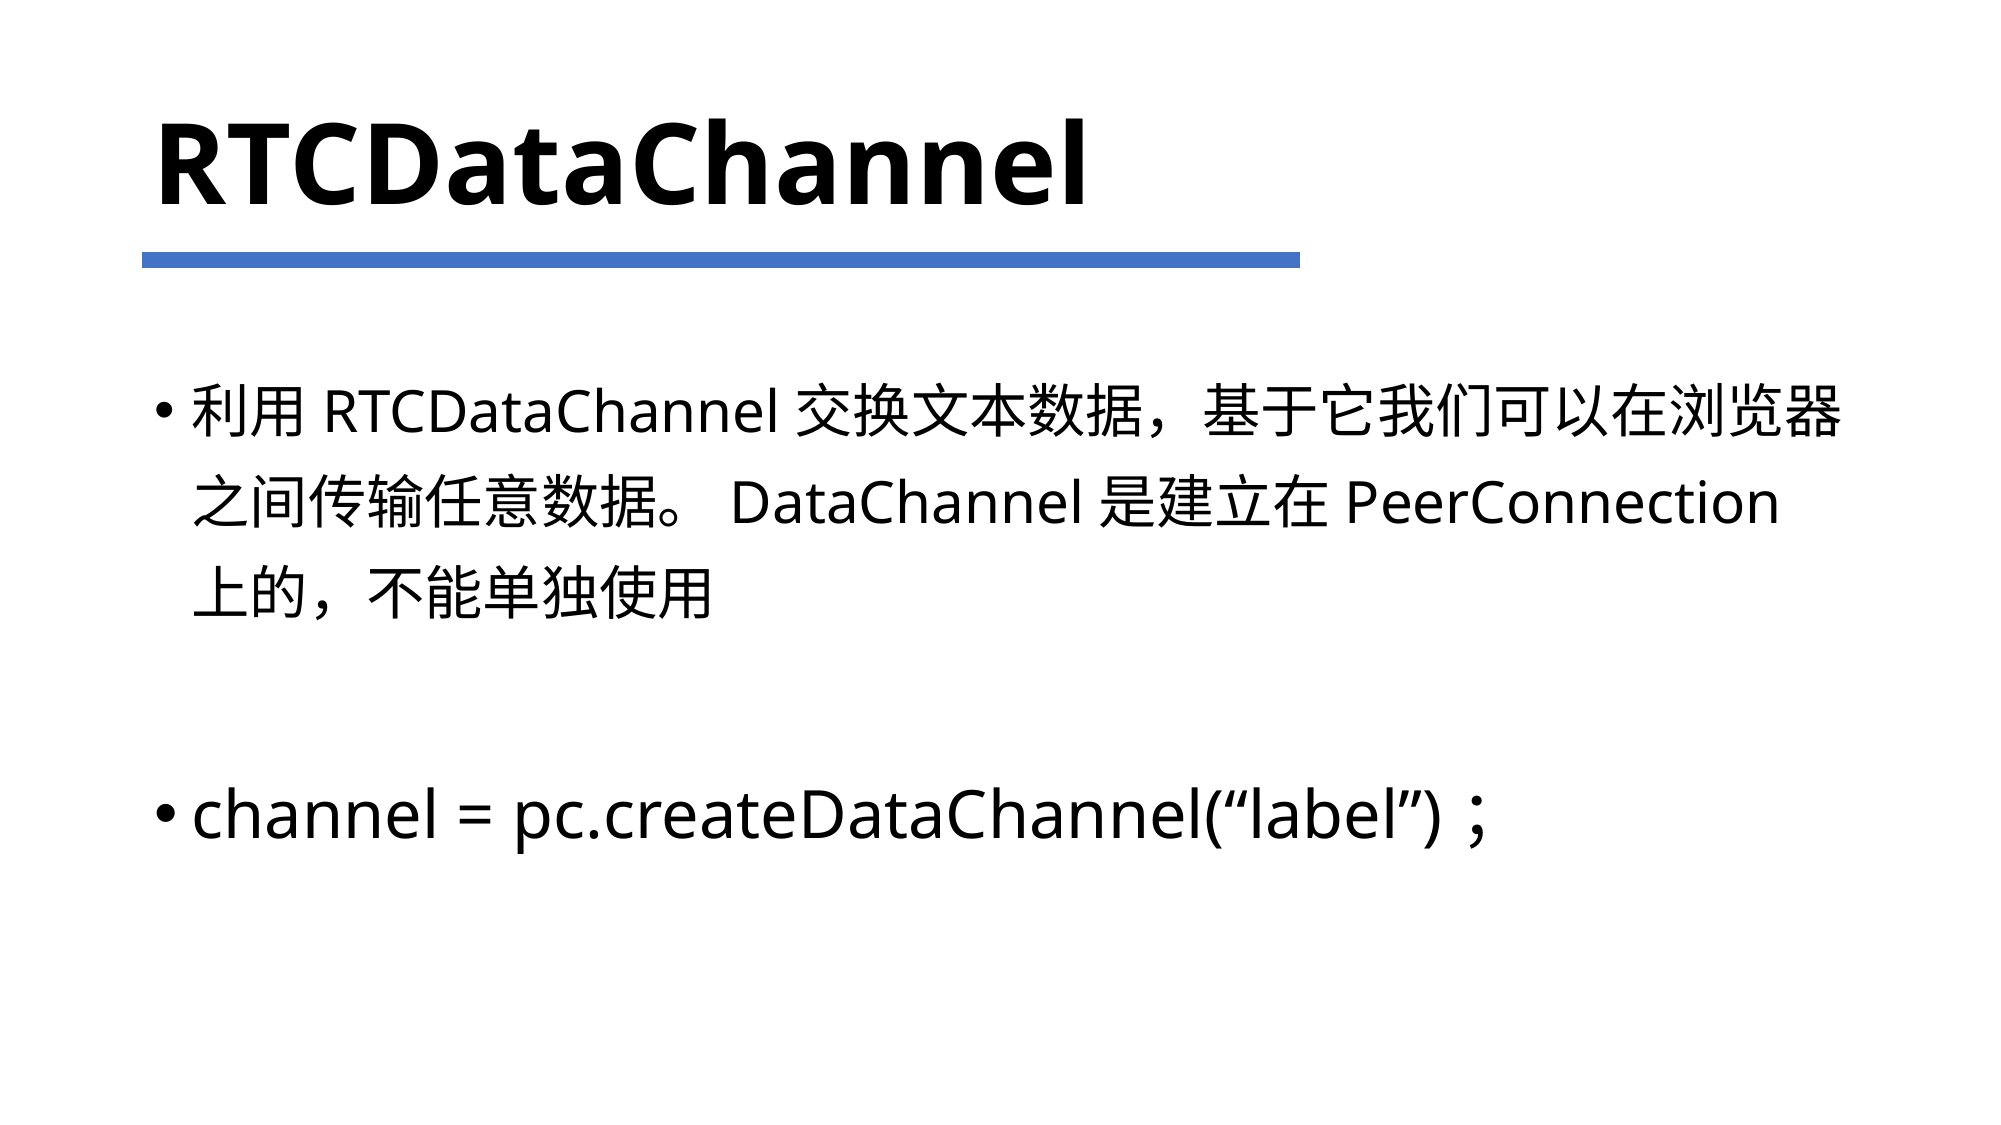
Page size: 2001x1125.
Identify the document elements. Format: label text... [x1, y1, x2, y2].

list 利用RTCDataChannel交换文本数据，基于它我们可以在浏览器之间传输任意数据。DataChannel是建立在PeerConnection上的，不能单独使用 channel = pc.createDataChannel(“label”)； [139, 346, 1865, 1060]
title RTCDataChannel [137, 59, 1863, 278]
